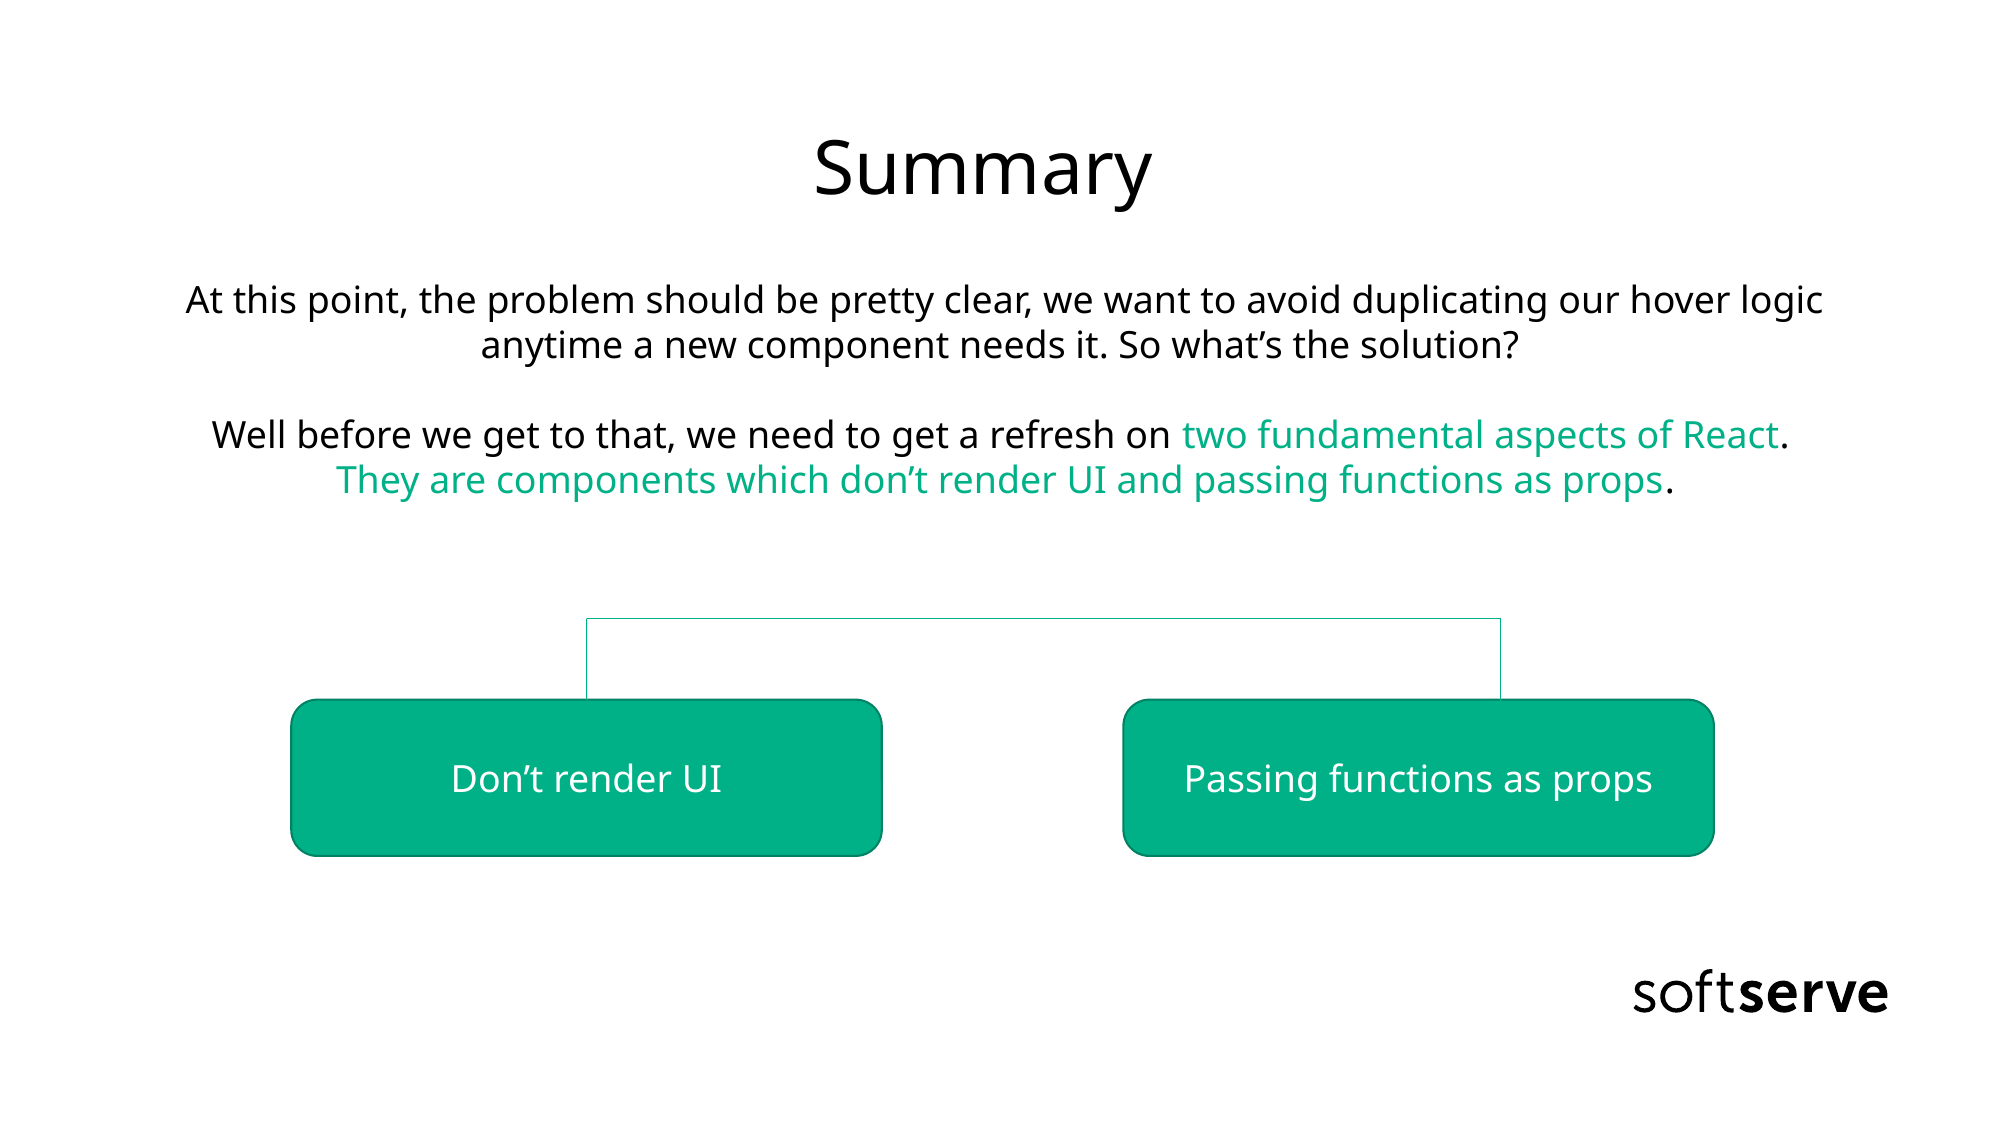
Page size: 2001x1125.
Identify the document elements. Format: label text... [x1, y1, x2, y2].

text_box At this point, the problem should be pretty clear, we want to avoid duplicating our hover logic anytime a new component needs it. So what’s the solution? Well before we get to that, we need to get a refresh on two fundamental aspects of React. They are components which don’t render UI and passing functions as props. [173, 268, 1853, 1056]
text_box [999, 618, 1501, 702]
text_box Don’t render UI [290, 698, 883, 857]
text_box Passing functions as props [1122, 698, 1715, 857]
title Summary [112, 112, 1888, 900]
